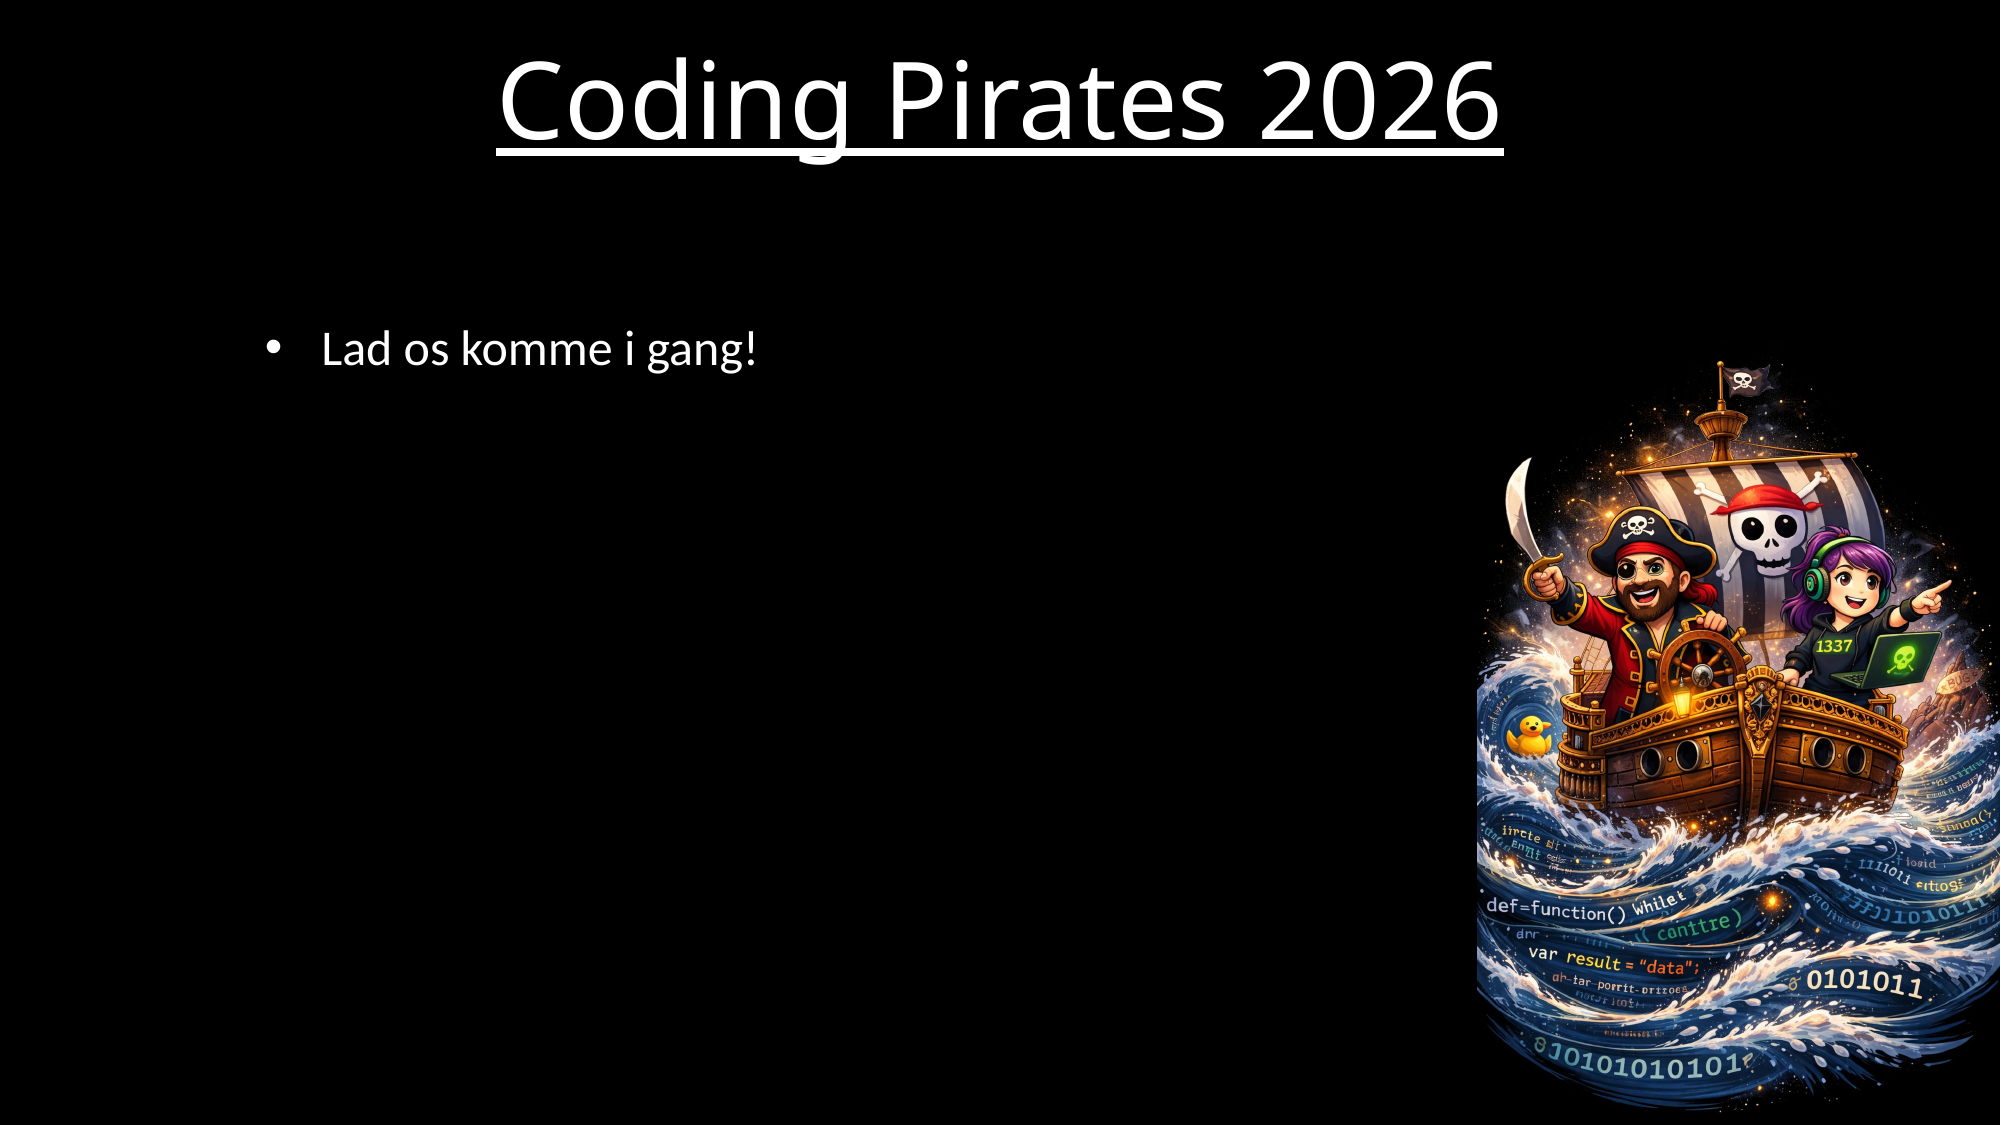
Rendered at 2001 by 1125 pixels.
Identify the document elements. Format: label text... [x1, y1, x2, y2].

title Coding Pirates 2026 [171, 38, 1829, 171]
subtitle Lad os komme i gang! [249, 314, 1750, 907]
picture [1477, 341, 2000, 1125]
